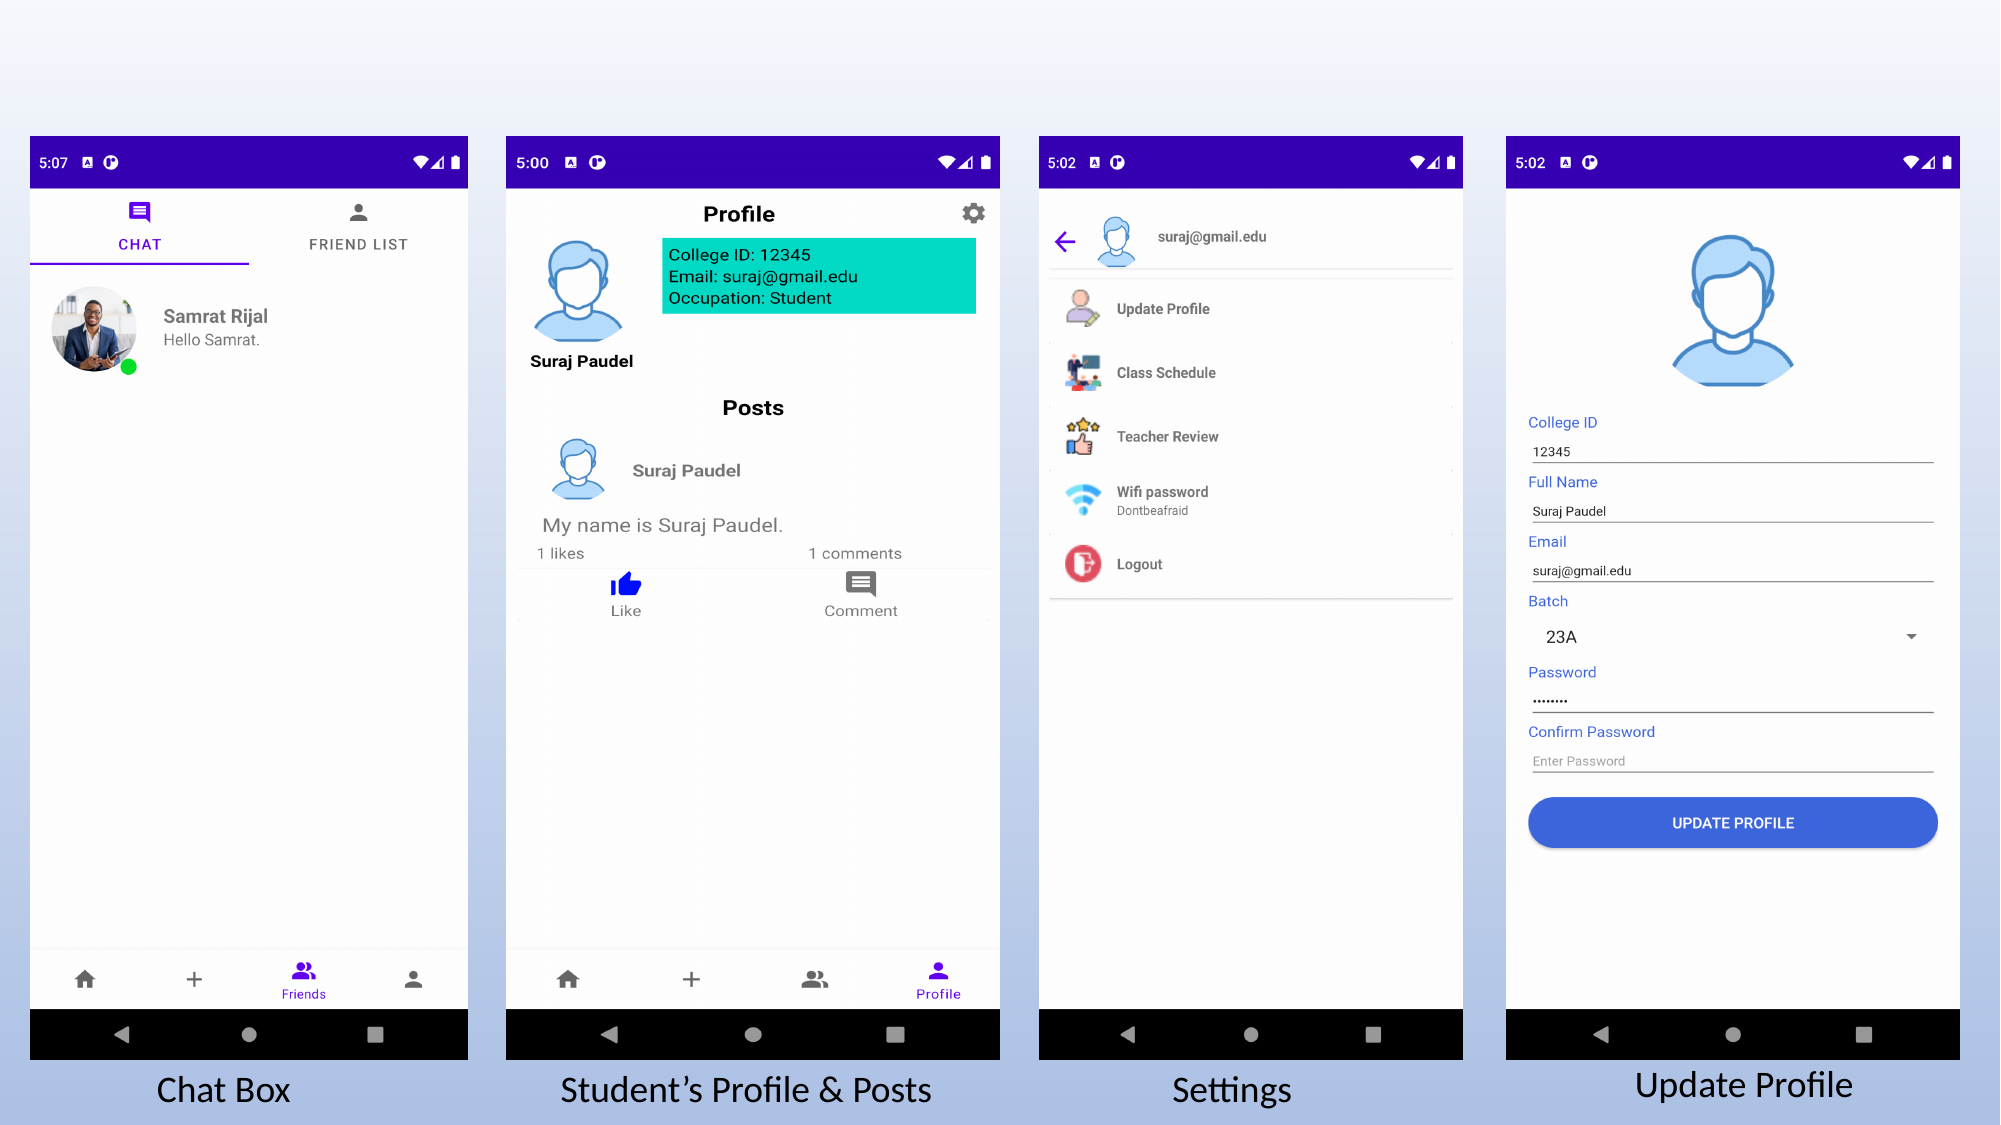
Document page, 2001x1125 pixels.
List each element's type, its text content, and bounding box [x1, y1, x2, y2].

picture [506, 136, 1000, 1060]
text_box Update Profile [1619, 1060, 1877, 1113]
text_box Student’s Profile & Posts [545, 1057, 1040, 1117]
picture [1039, 136, 1463, 1060]
text_box Chat Box [142, 1060, 452, 1117]
picture [1506, 136, 1960, 1060]
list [30, 136, 468, 1060]
text_box Settings [1157, 1057, 1511, 1117]
